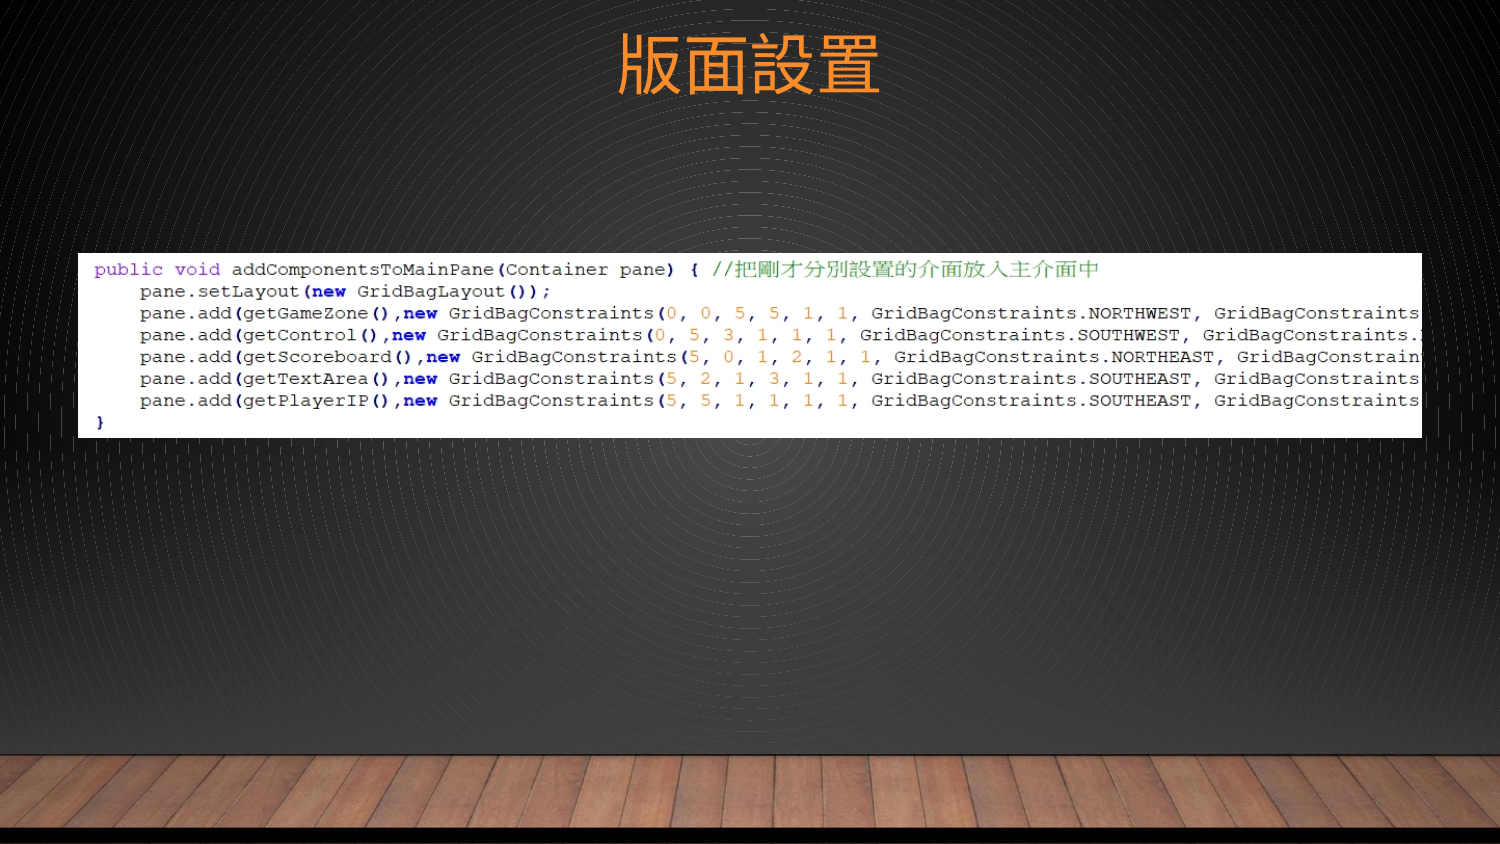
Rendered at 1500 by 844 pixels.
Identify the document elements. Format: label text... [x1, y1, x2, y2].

picture [0, 754, 1500, 827]
title 版面設置 [51, 16, 1449, 119]
picture [77, 252, 1423, 439]
